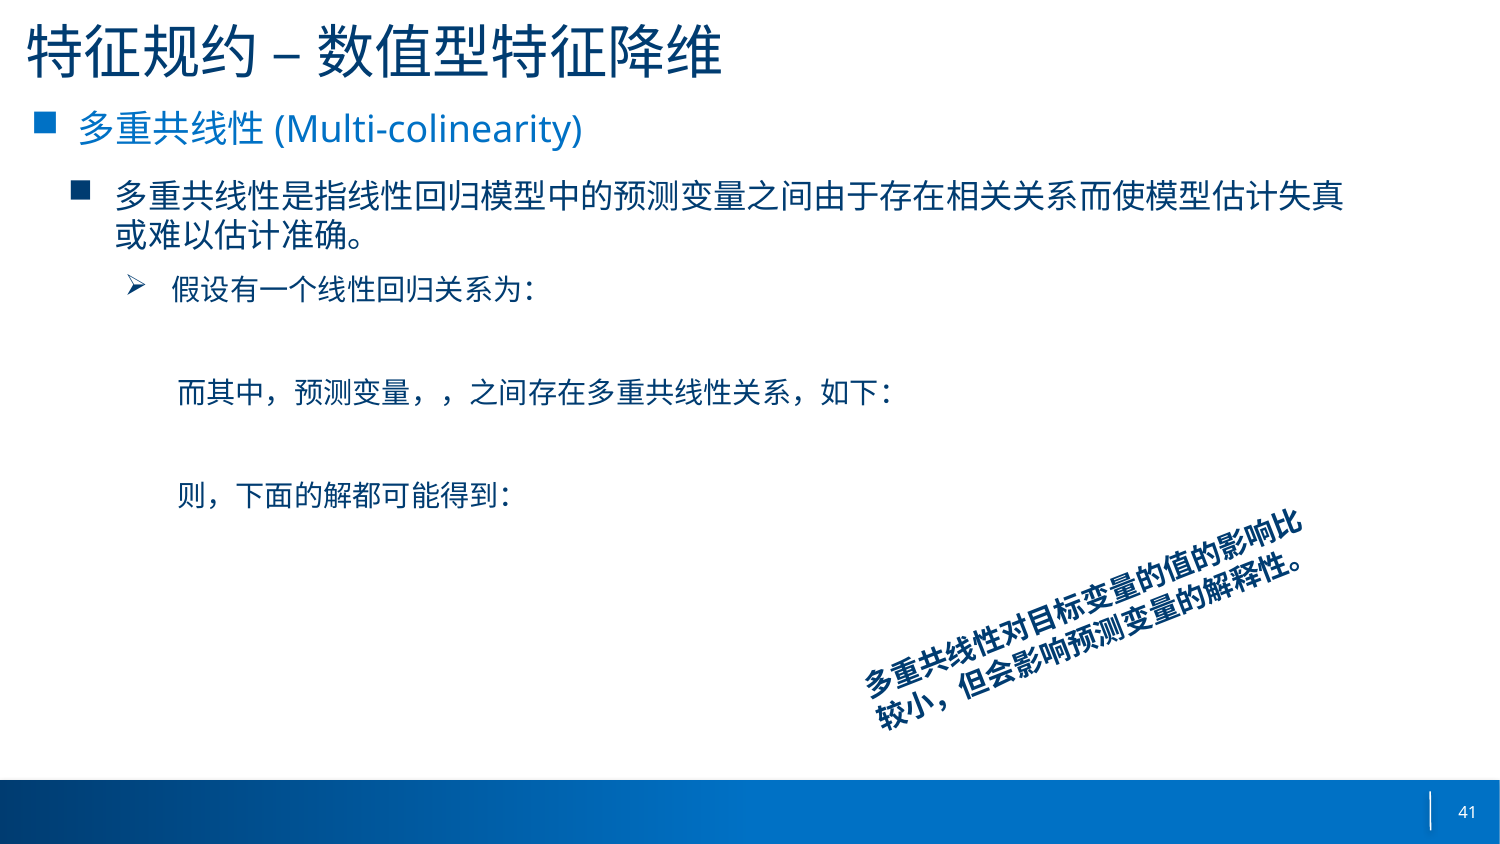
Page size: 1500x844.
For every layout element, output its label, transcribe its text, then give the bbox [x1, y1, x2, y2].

text_box 多重共线性对目标变量的值的影响比较小，但会影响预测变量的解释性。 [858, 490, 1353, 752]
title 特征规约 – 数值型特征降维 [25, 15, 1376, 108]
slide_number 41 [1127, 791, 1478, 837]
